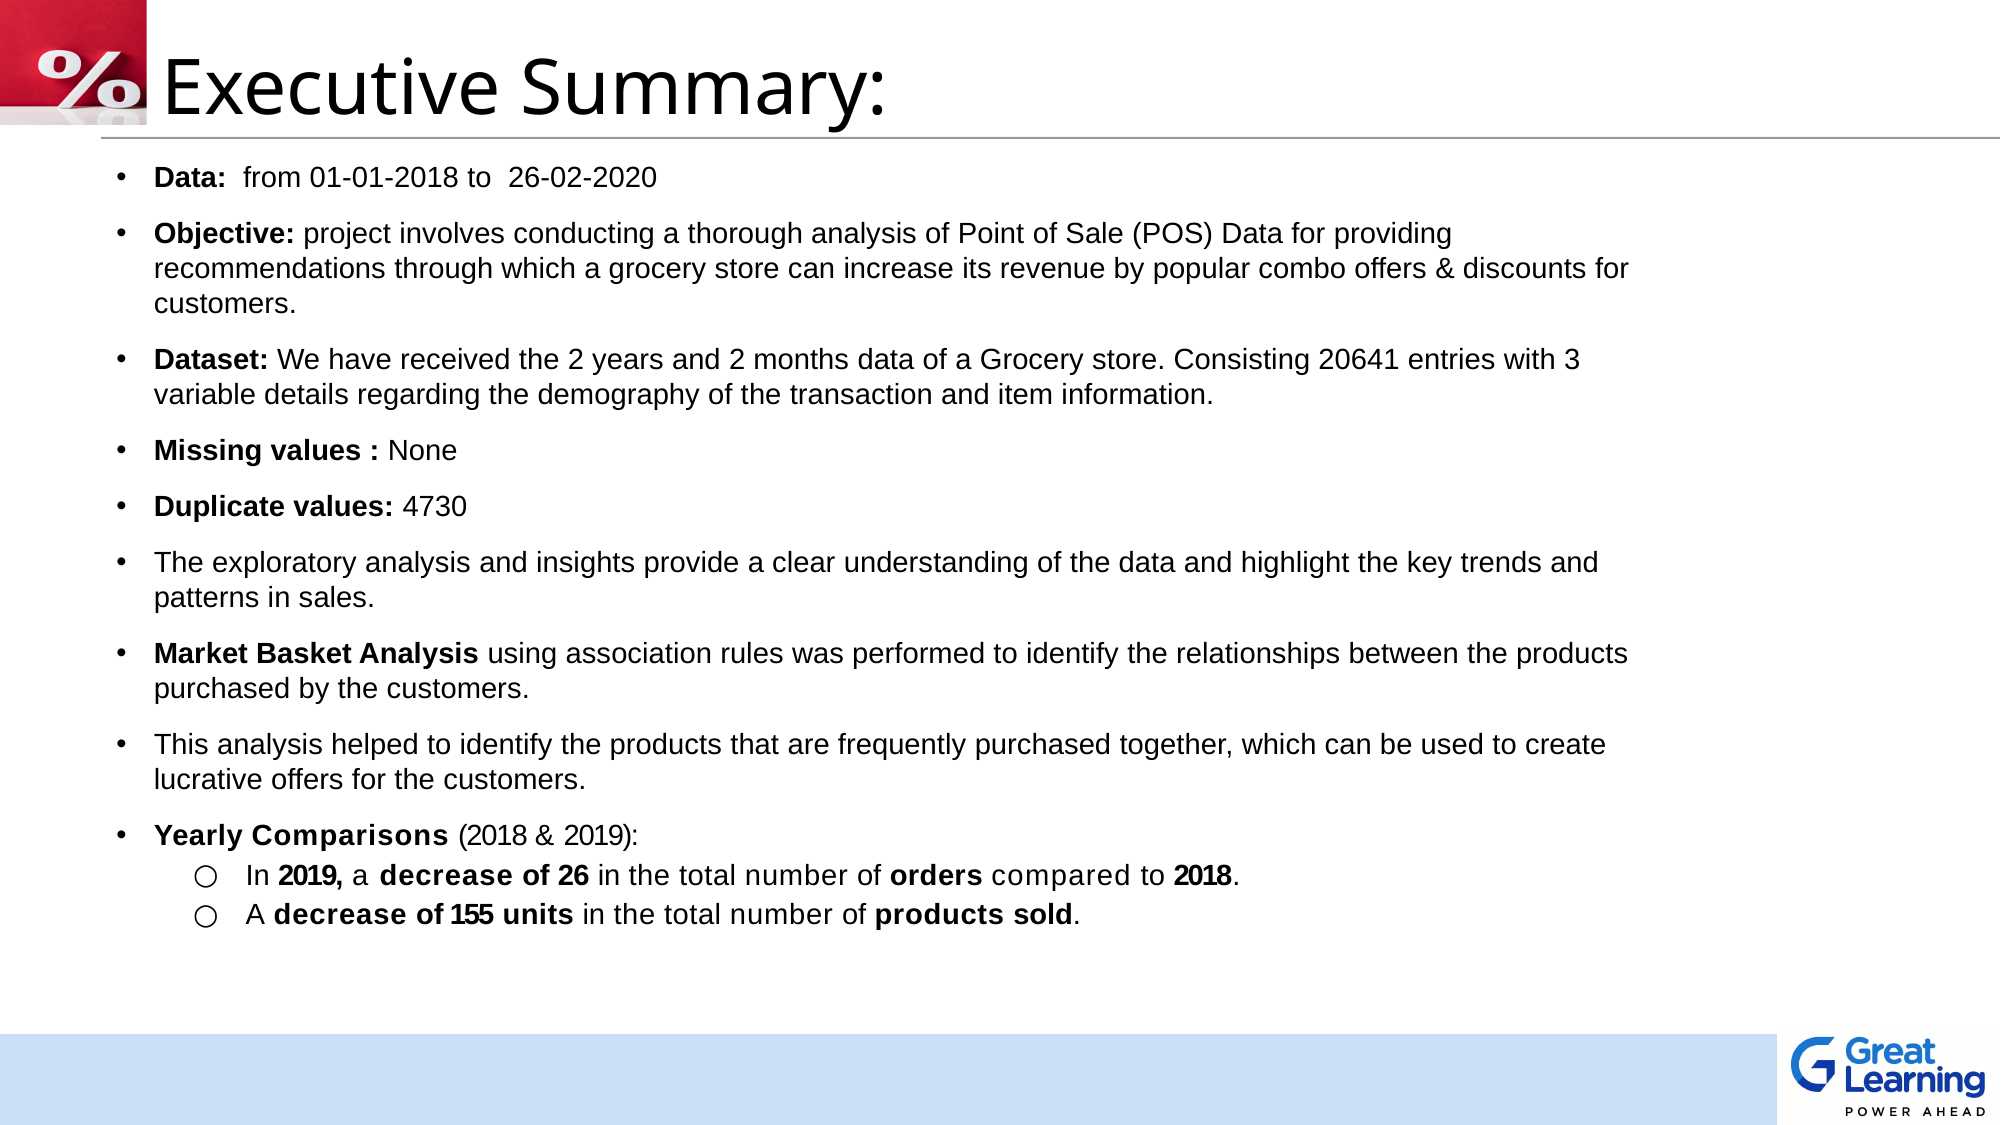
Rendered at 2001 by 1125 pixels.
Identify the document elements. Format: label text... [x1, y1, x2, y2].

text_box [0, 1025, 2000, 1125]
title Executive Summary: [146, 40, 1249, 136]
picture [0, 0, 147, 125]
list Data: from 01-01-2018 to 26-02-2020 Objective: project involves conducting a thorough analysis of Point of Sale (POS) Data for providing recommendations through which a grocery store can increase its revenue by popular combo offers & discounts for customers. Dataset: We have received the 2 years and 2 months data of a Grocery store. Consisting 20641 entries with 3 variable details regarding the demography of the transaction and item information. Missing values : None Duplicate values: 4730 The exploratory analysis and insights provide a clear understanding of the data and highlight the key trends and patterns in sales. Market Basket Analysis using association rules was performed to identify the relationships between the products purchased by the customers. This analysis helped to identify the products that are frequently purchased together, which can be used to create lucrative offers for the customers. Yearly Comparisons (2018 & 2019): In 2019, a decrease of 26 in the total number of orders compared to 2018. A decrease of 155 units in the total number of products sold. [101, 151, 1686, 1025]
